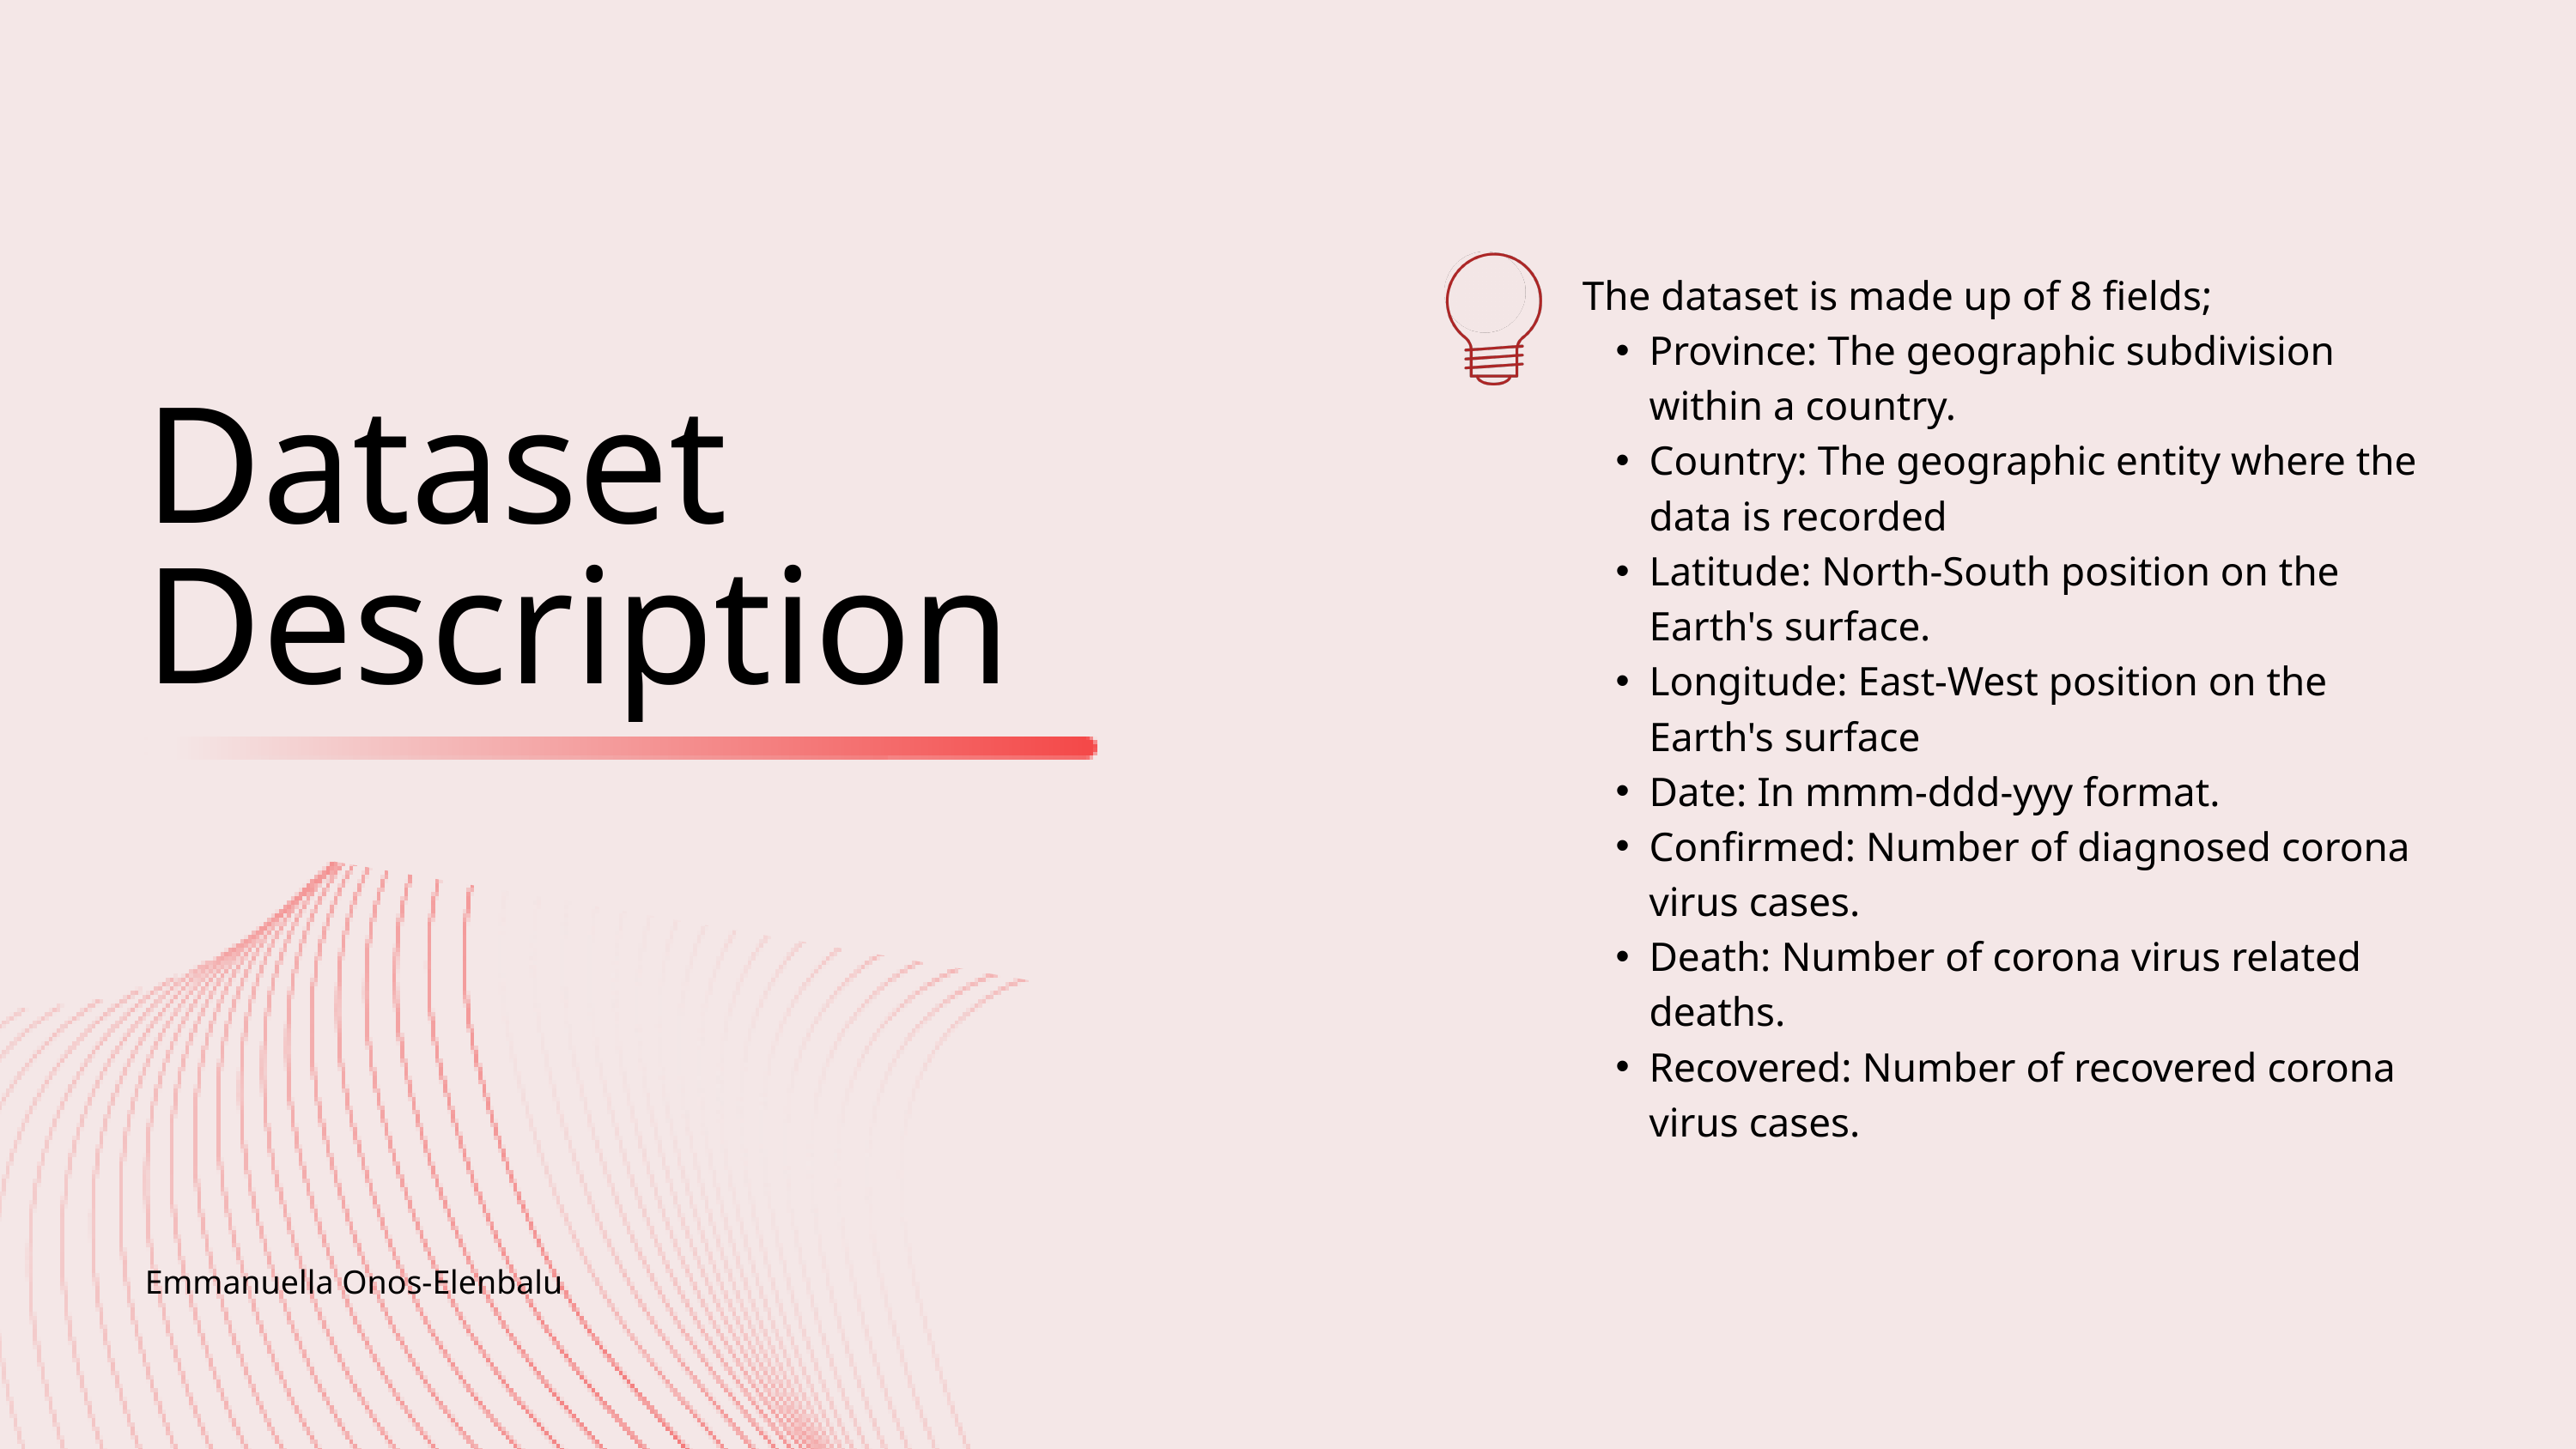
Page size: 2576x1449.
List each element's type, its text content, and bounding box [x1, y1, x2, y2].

text_box Dataset Description [144, 394, 1261, 717]
text_box [0, 804, 1174, 1449]
text_box Emmanuella Onos-Elenbalu [144, 1258, 670, 1301]
text_box [144, 737, 1097, 760]
text_box [1444, 252, 1542, 385]
text_box The dataset is made up of 8 fields; Province: The geographic subdivision within a country. Country: The geographic entity where the data is recorded Latitude: North-South position on the Earth's surface. Longitude: East-West position on the Earth's surface Date: In mmm-ddd-yyy format. Confirmed: Number of diagnosed corona virus cases. Death: Number of corona virus related deaths. Recovered: Number of recovered corona virus cases. [1582, 263, 2432, 1145]
